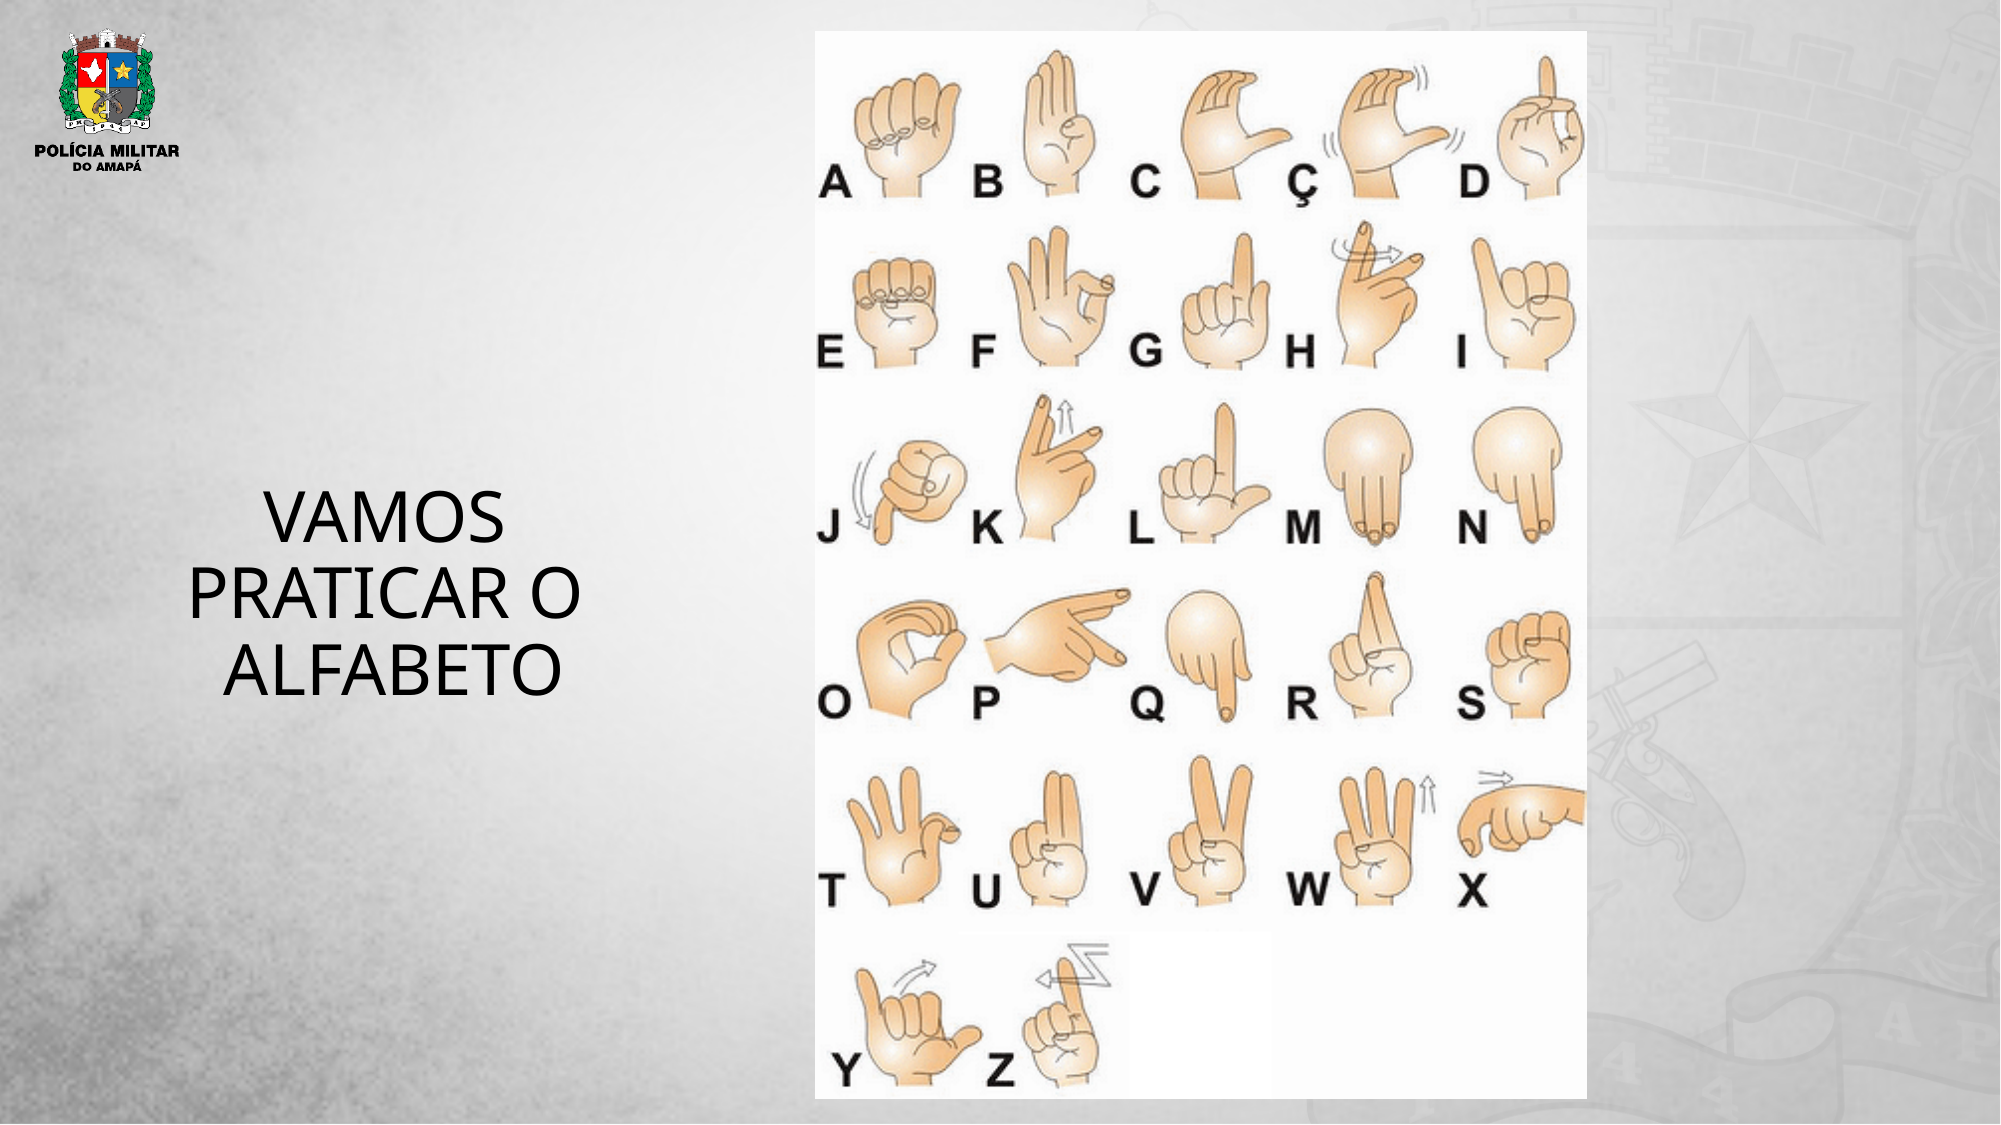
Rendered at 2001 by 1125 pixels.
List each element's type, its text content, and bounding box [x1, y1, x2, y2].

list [815, 30, 1588, 1100]
title Vamos praticar o alfabeto [44, 440, 745, 752]
picture [0, 0, 2001, 1125]
